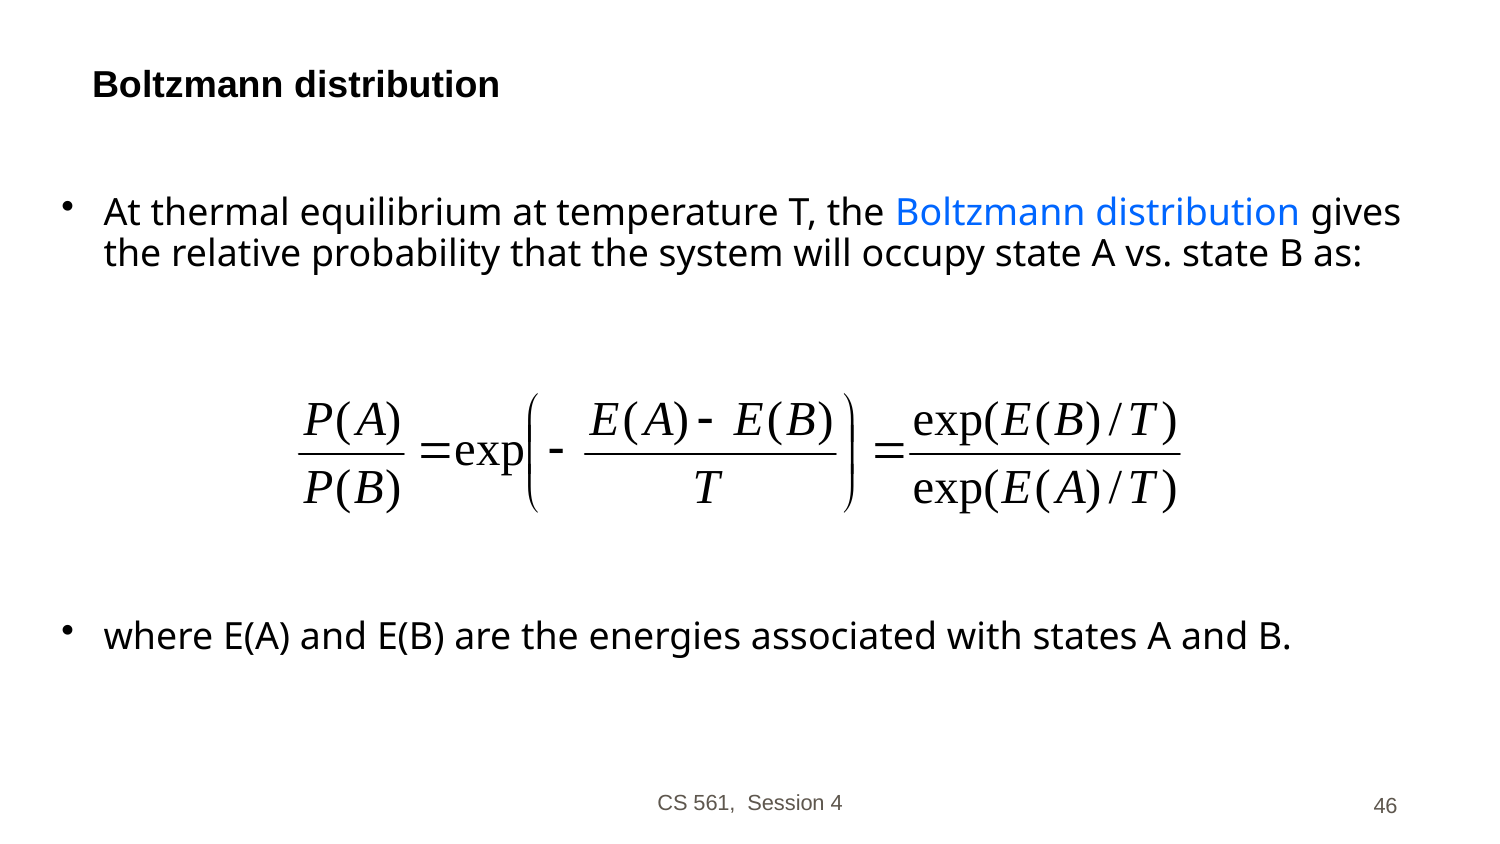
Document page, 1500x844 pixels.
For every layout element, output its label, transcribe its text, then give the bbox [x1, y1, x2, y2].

footer CS 561, Session 4 [512, 805, 988, 823]
list At thermal equilibrium at temperature T, the Boltzmann distribution gives the relative probability that the system will occupy state A vs. state B as: where E(A) and E(B) are the energies associated with states A and B. [49, 187, 1463, 805]
title Boltzmann distribution [76, 27, 1415, 113]
slide_number 46 [1099, 805, 1413, 826]
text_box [290, 384, 1191, 524]
